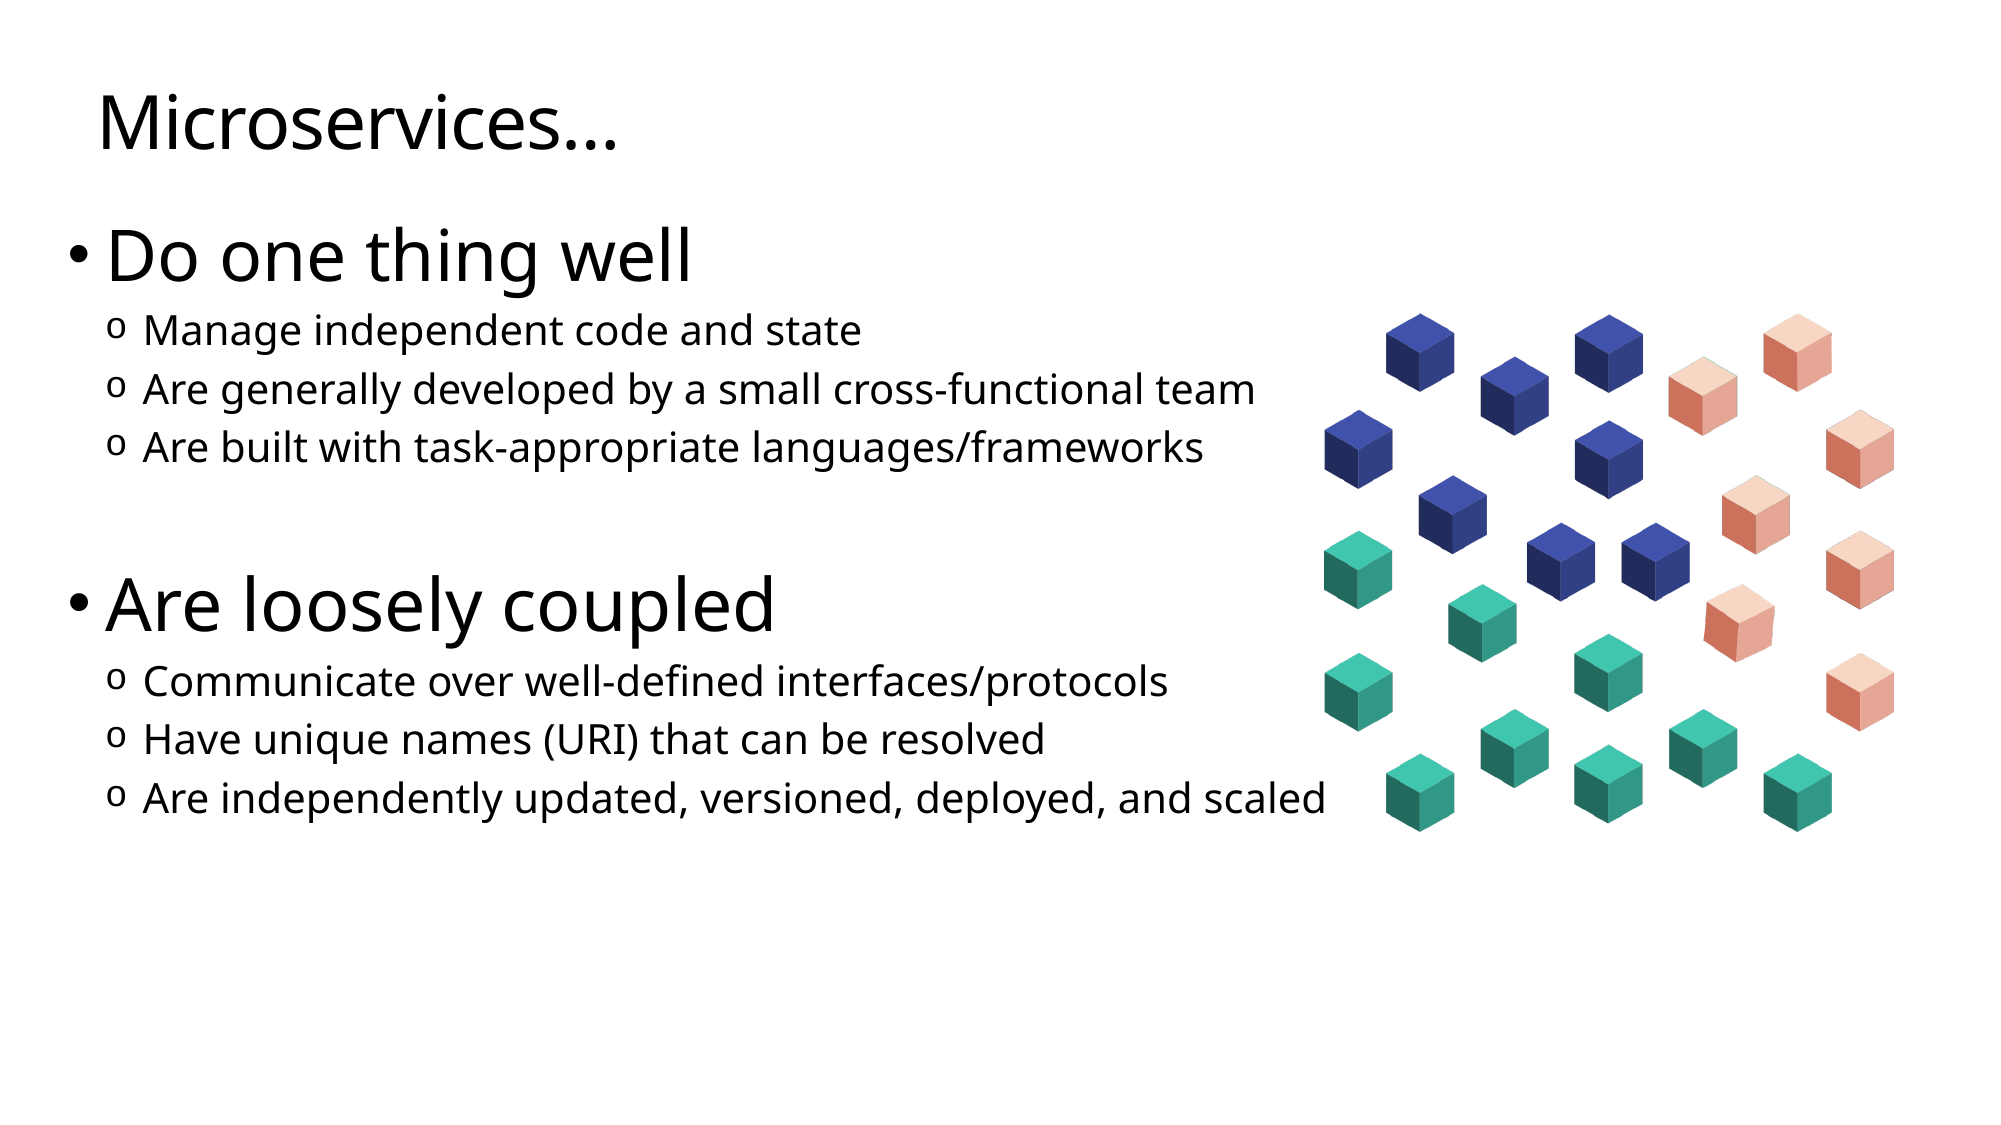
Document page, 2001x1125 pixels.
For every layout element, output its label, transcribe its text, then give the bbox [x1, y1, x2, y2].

list Do one thing well Manage independent code and state Are generally developed by a small cross-functional team Are built with task-appropriate languages/frameworks Are loosely coupled Communicate over well-defined interfaces/protocols Have unique names (URI) that can be resolved Are independently updated, versioned, deployed, and scaled [44, 195, 1956, 1053]
title Microservices… [96, 75, 1904, 166]
picture [1324, 313, 1894, 832]
